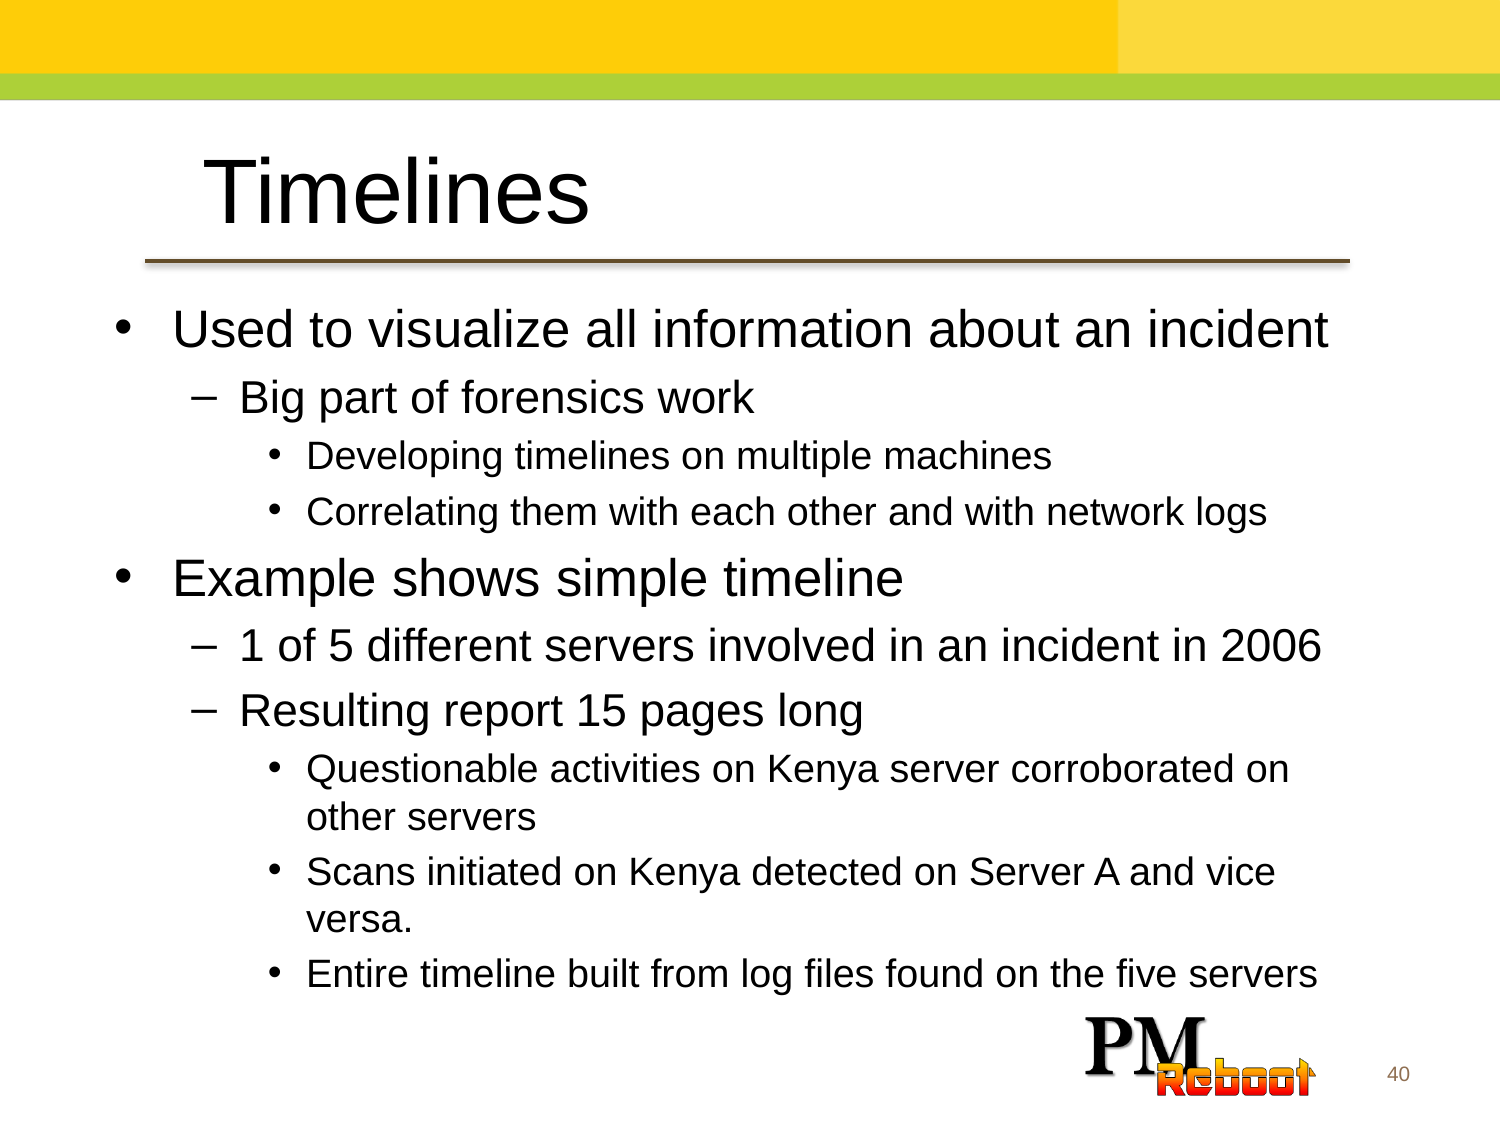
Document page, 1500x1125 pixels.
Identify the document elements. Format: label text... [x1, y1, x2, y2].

picture [0, 0, 1500, 1125]
list Used to visualize all information about an incident Big part of forensics work Developing timelines on multiple machines Correlating them with each other and with network logs Example shows simple timeline 1 of 5 different servers involved in an incident in 2006 Resulting report 15 pages long Questionable activities on Kenya server corroborated on other servers Scans initiated on Kenya detected on Server A and vice versa. Entire timeline built from log files found on the five servers [99, 287, 1375, 1013]
title Timelines [187, 123, 866, 250]
slide_number 40 [1074, 1042, 1425, 1103]
